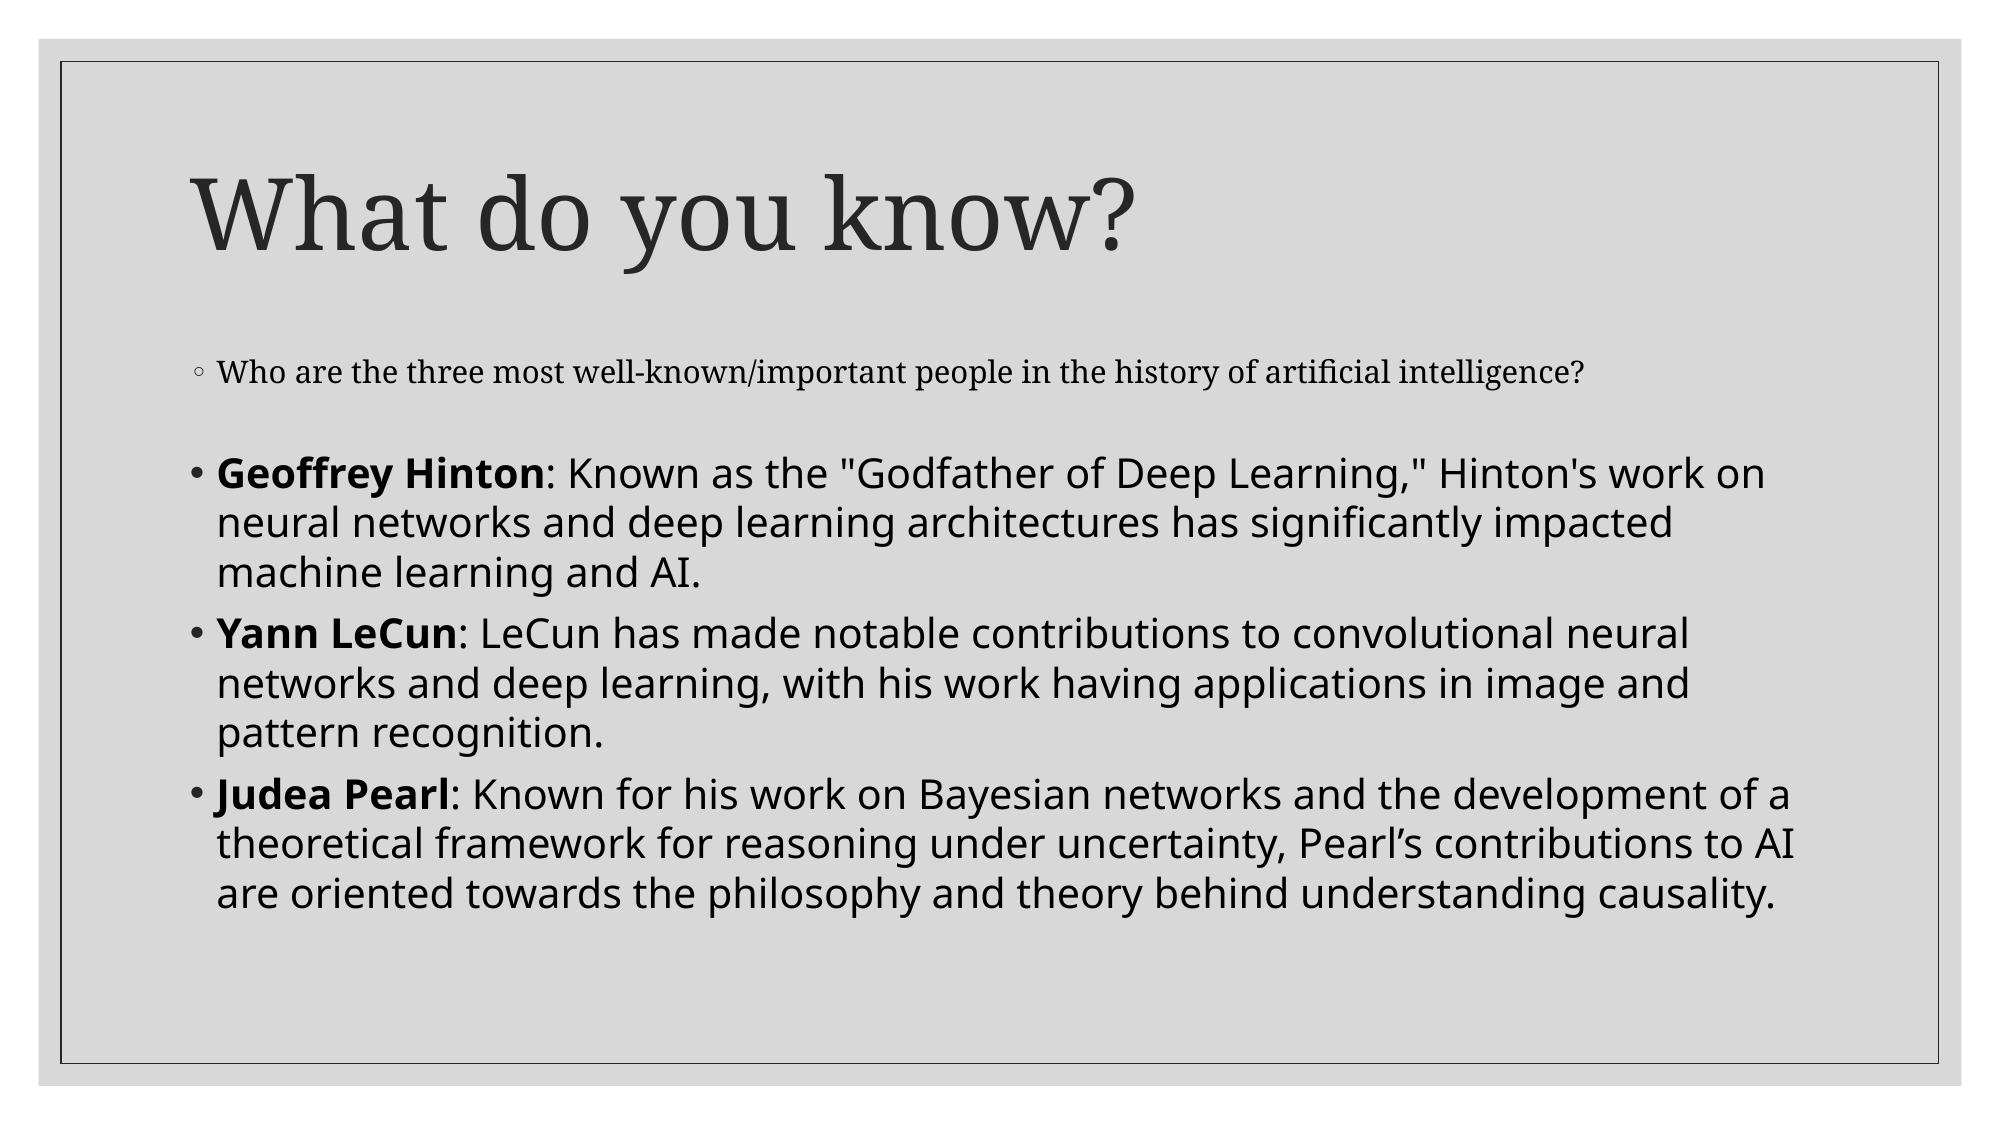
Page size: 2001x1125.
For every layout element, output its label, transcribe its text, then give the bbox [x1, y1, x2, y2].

list Who are the three most well-known/important people in the history of artificial intelligence? Geoffrey Hinton: Known as the "Godfather of Deep Learning," Hinton's work on neural networks and deep learning architectures has significantly impacted machine learning and AI. Yann LeCun: LeCun has made notable contributions to convolutional neural networks and deep learning, with his work having applications in image and pattern recognition. Judea Pearl: Known for his work on Bayesian networks and the development of a theoretical framework for reasoning under uncertainty, Pearl’s contributions to AI are oriented towards the philosophy and theory behind understanding causality. [174, 345, 1825, 977]
title What do you know? [174, 105, 1825, 331]
